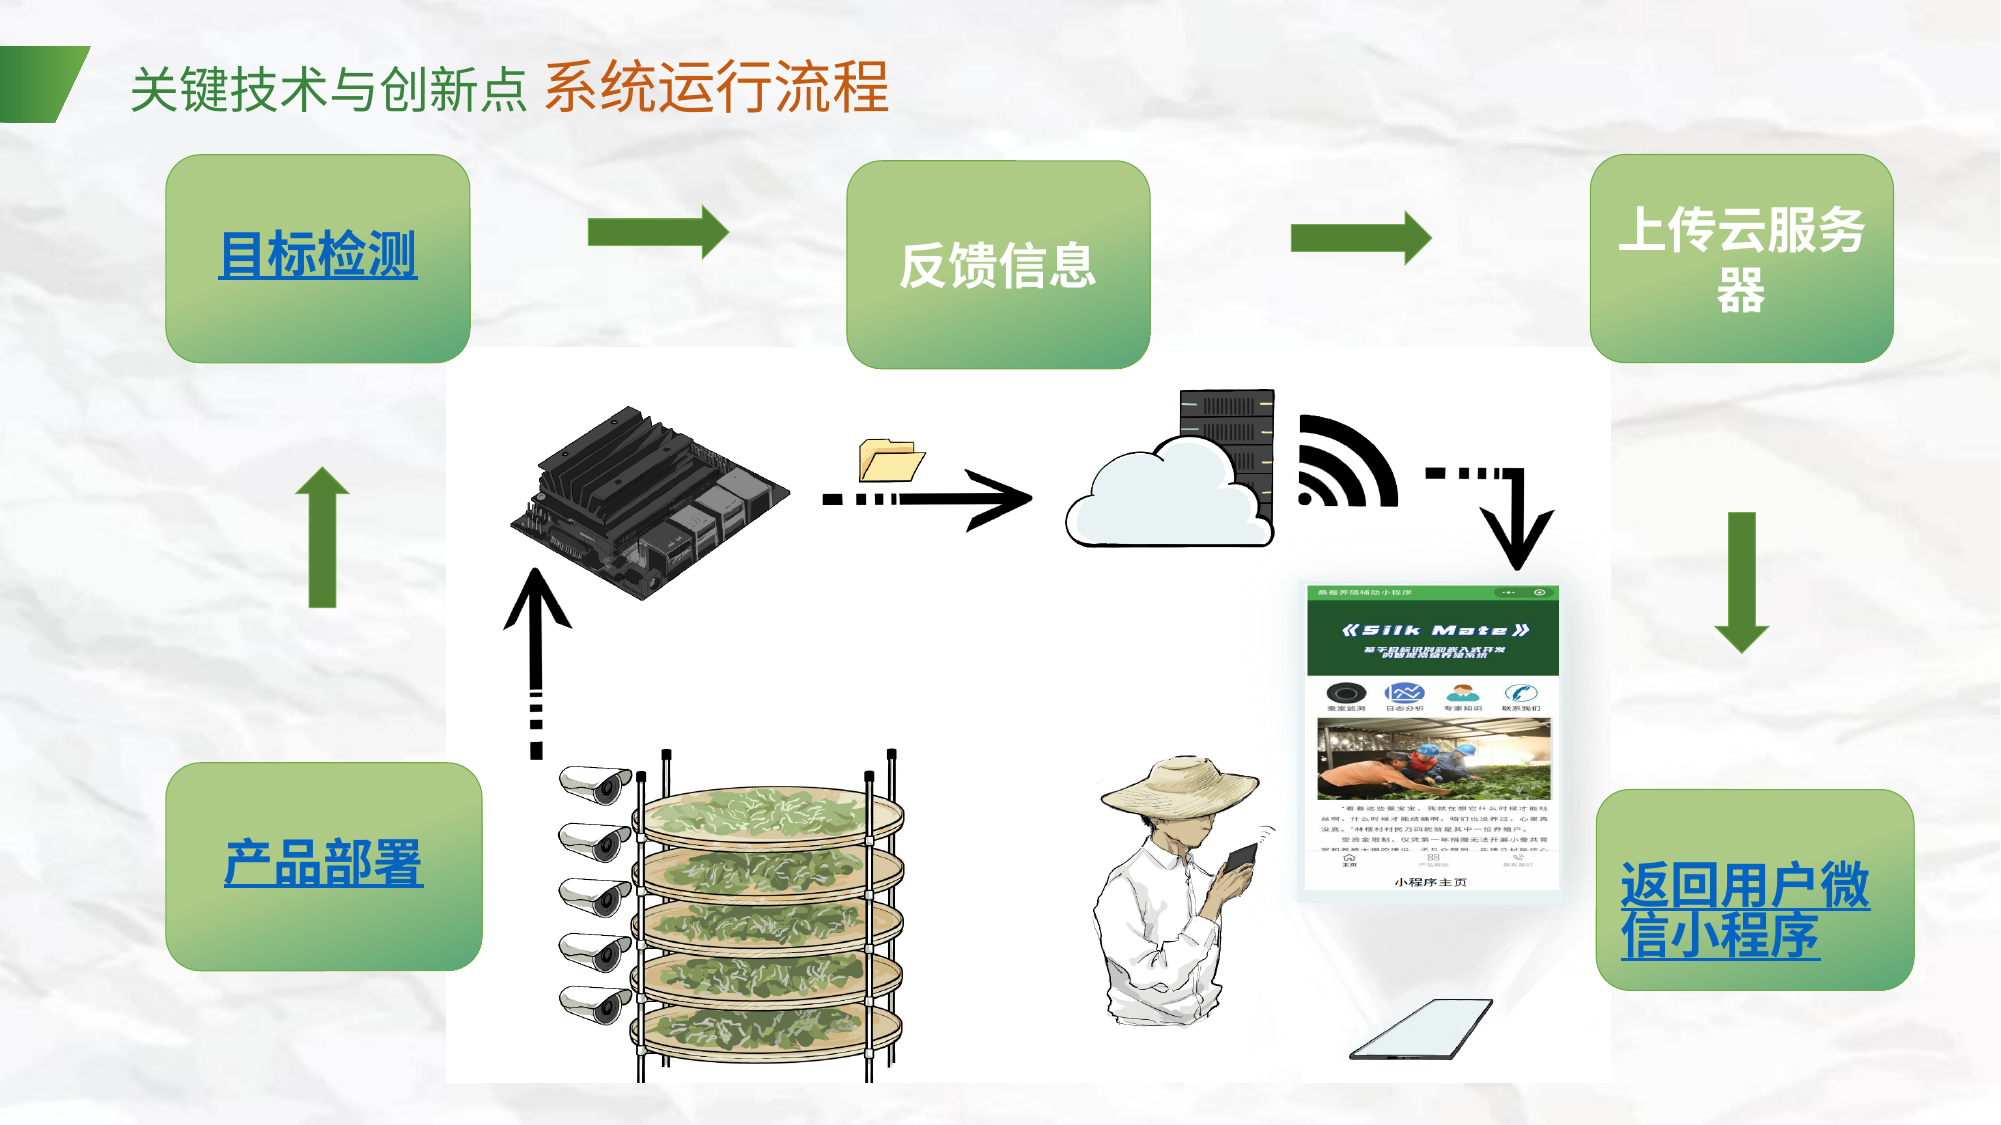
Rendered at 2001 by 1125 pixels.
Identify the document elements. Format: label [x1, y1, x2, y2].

picture [0, 0, 2000, 1125]
text_box [446, 347, 1611, 1083]
